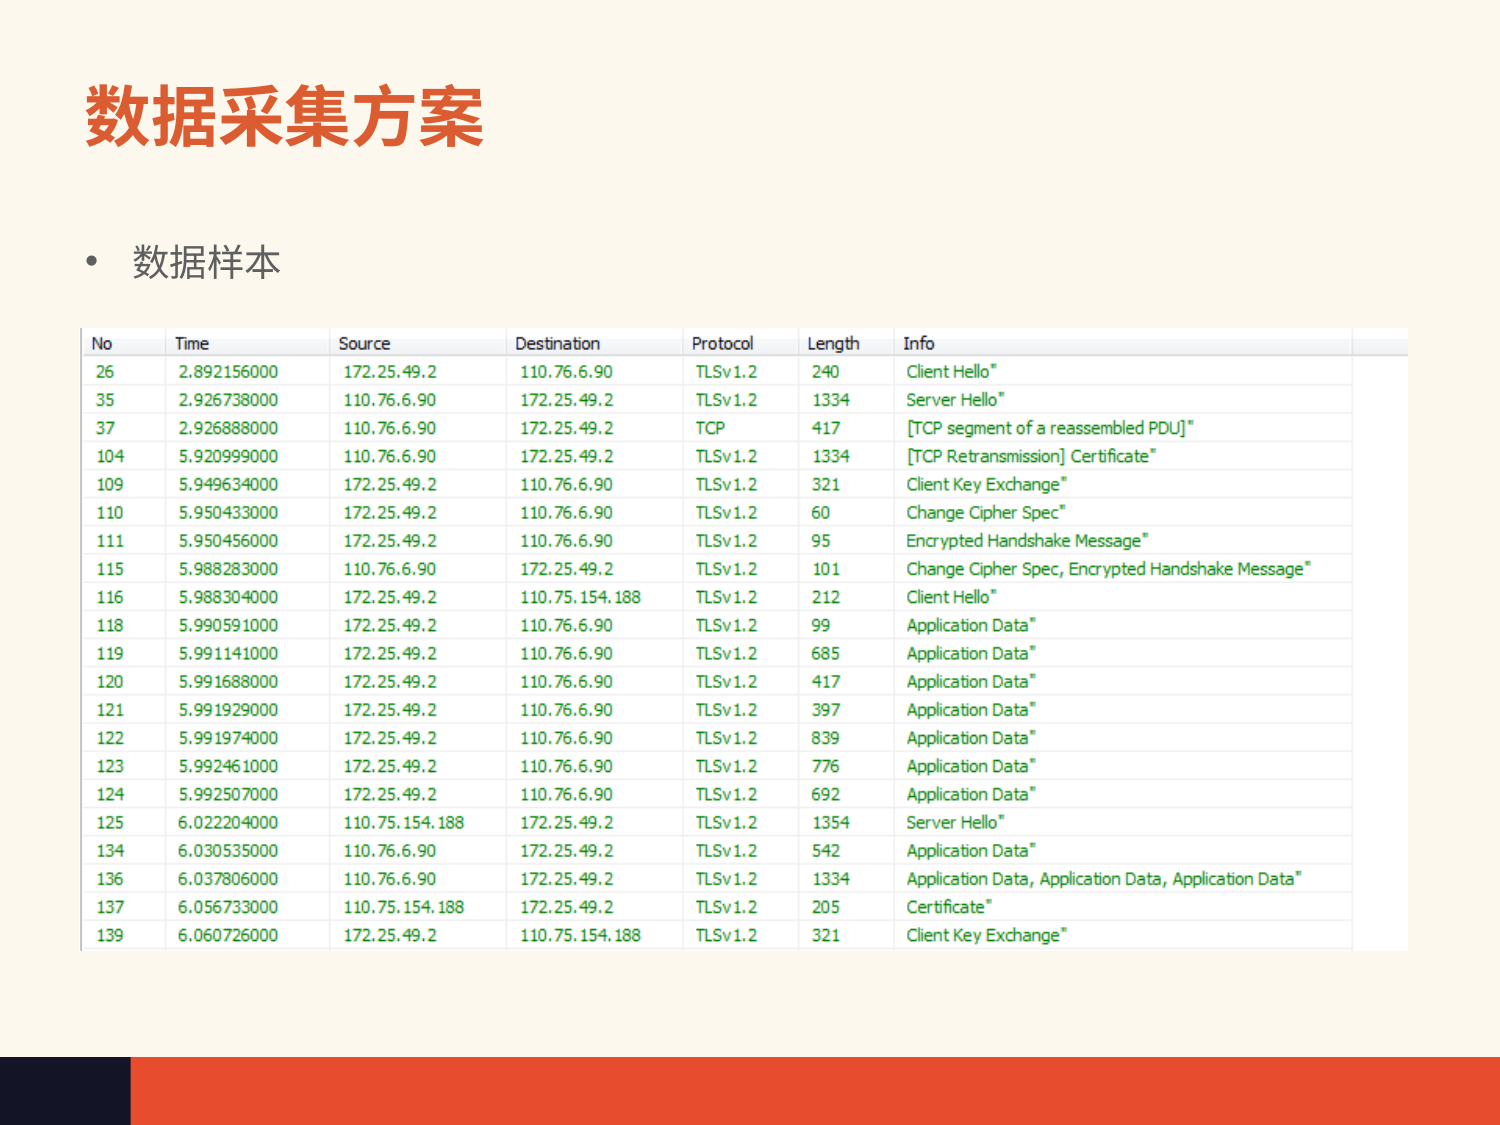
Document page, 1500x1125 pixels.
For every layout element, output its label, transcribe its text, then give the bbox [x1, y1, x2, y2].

title 数据采集方案 [69, 55, 1431, 163]
text_box 数据样本 [70, 231, 945, 291]
picture [79, 328, 1408, 951]
